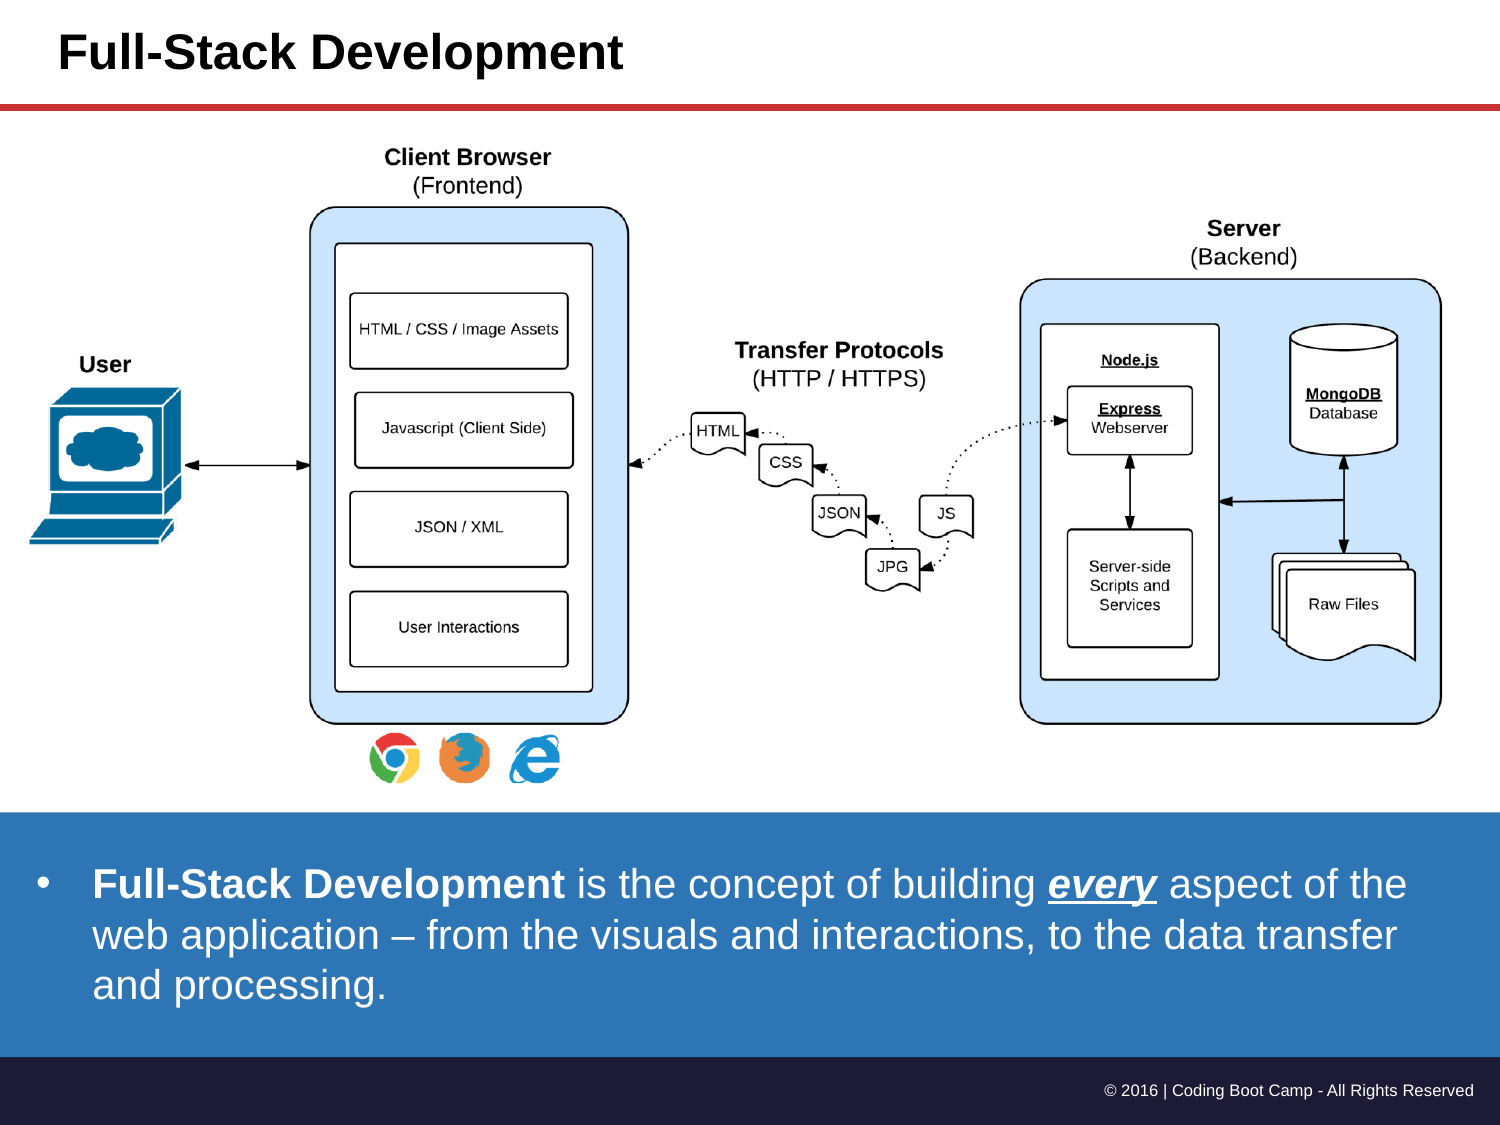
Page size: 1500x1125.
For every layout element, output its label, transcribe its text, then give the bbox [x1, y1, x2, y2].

text_box [0, 812, 1500, 1058]
picture [9, 121, 1478, 813]
text_box Full-Stack Development is the concept of building every aspect of the web application – from the visuals and interactions, to the data transfer and processing. [28, 849, 1472, 1015]
title Full-Stack Development [49, 0, 948, 108]
